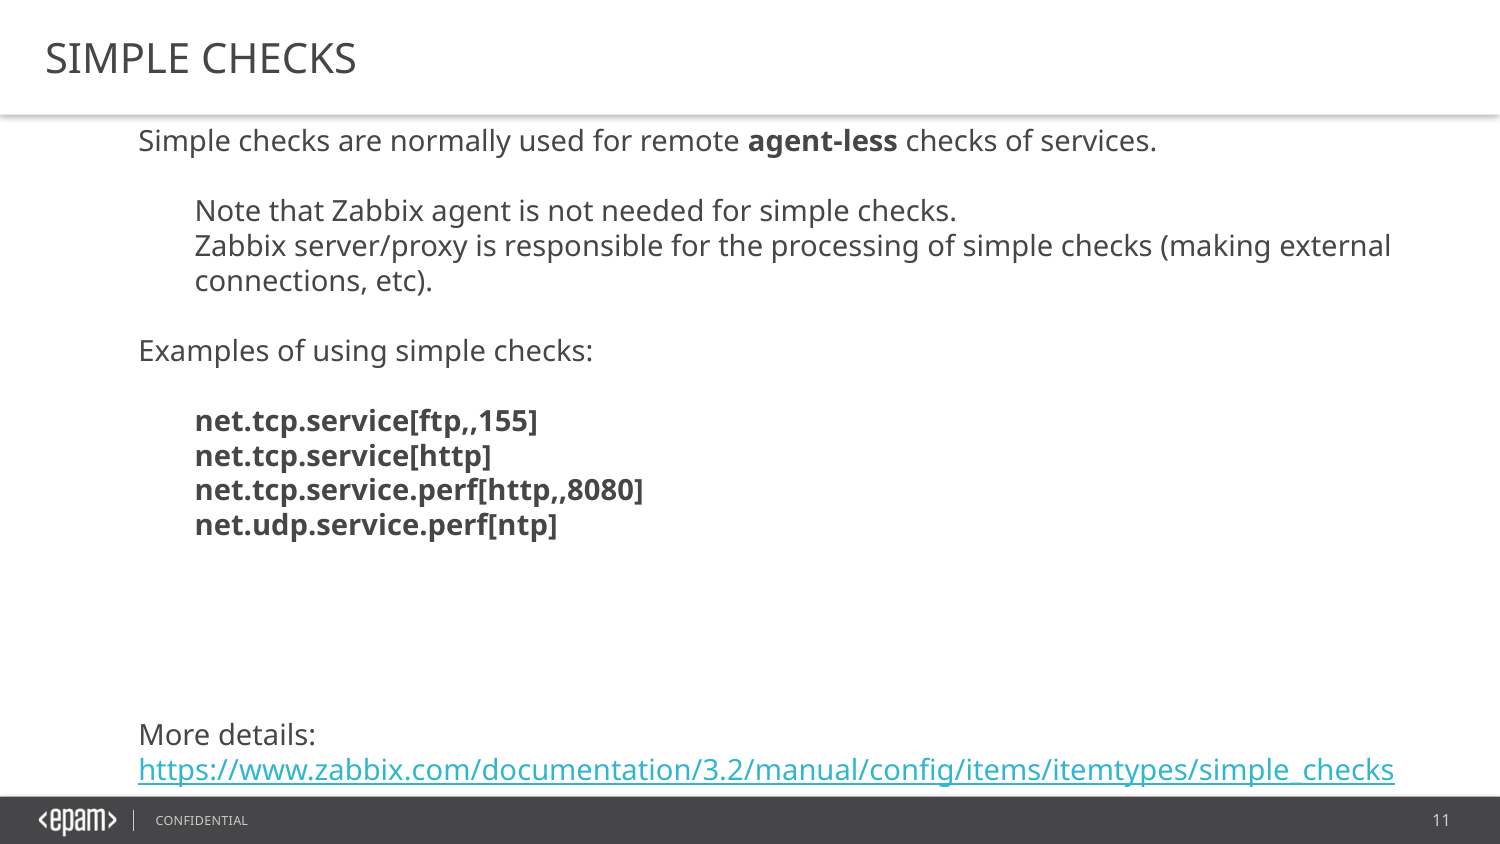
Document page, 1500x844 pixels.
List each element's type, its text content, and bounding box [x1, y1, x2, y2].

text_box Simple checks are normally used for remote agent-less checks of services. Note that Zabbix agent is not needed for simple checks. Zabbix server/proxy is responsible for the processing of simple checks (making external connections, etc). Examples of using simple checks: net.tcp.service[ftp,,155] net.tcp.service[http] net.tcp.service.perf[http,,8080] net.udp.service.perf[ntp] More details: https://www.zabbix.com/documentation/3.2/manual/config/items/itemtypes/simple_checks [123, 114, 1448, 799]
picture [38, 808, 117, 837]
list Simple checks [0, 0, 1500, 115]
